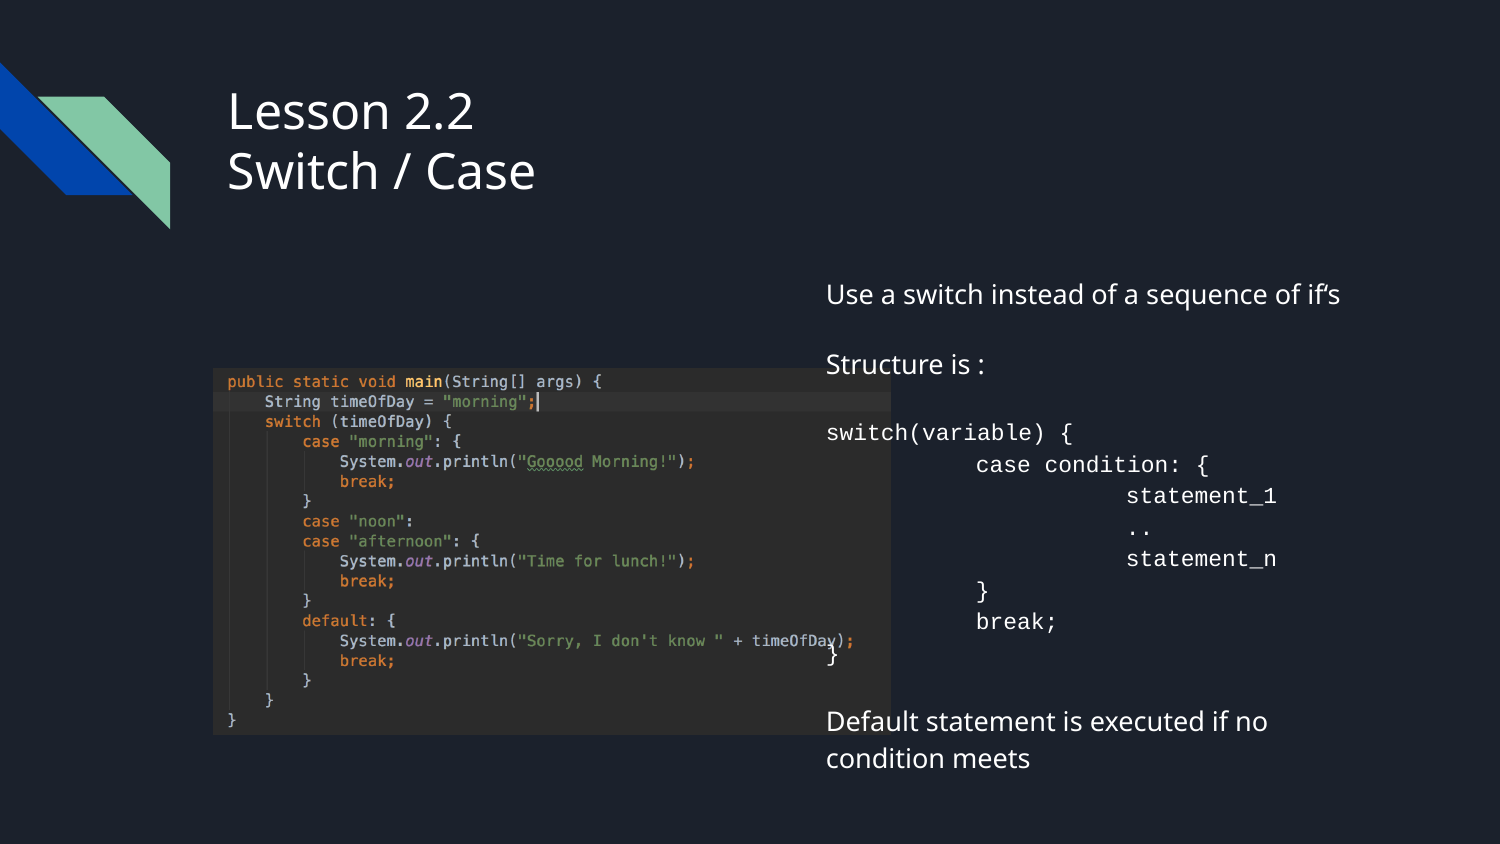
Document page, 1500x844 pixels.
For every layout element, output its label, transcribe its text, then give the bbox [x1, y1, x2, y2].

picture [213, 368, 891, 736]
title Lesson 2.2 Switch / Case [212, 64, 1368, 215]
text_box Use a switch instead of a sequence of if‘s Structure is : switch(variable) { case condition: { statement_1 .. statement_n } break; } Default statement is executed if no condition meets [810, 257, 1368, 735]
